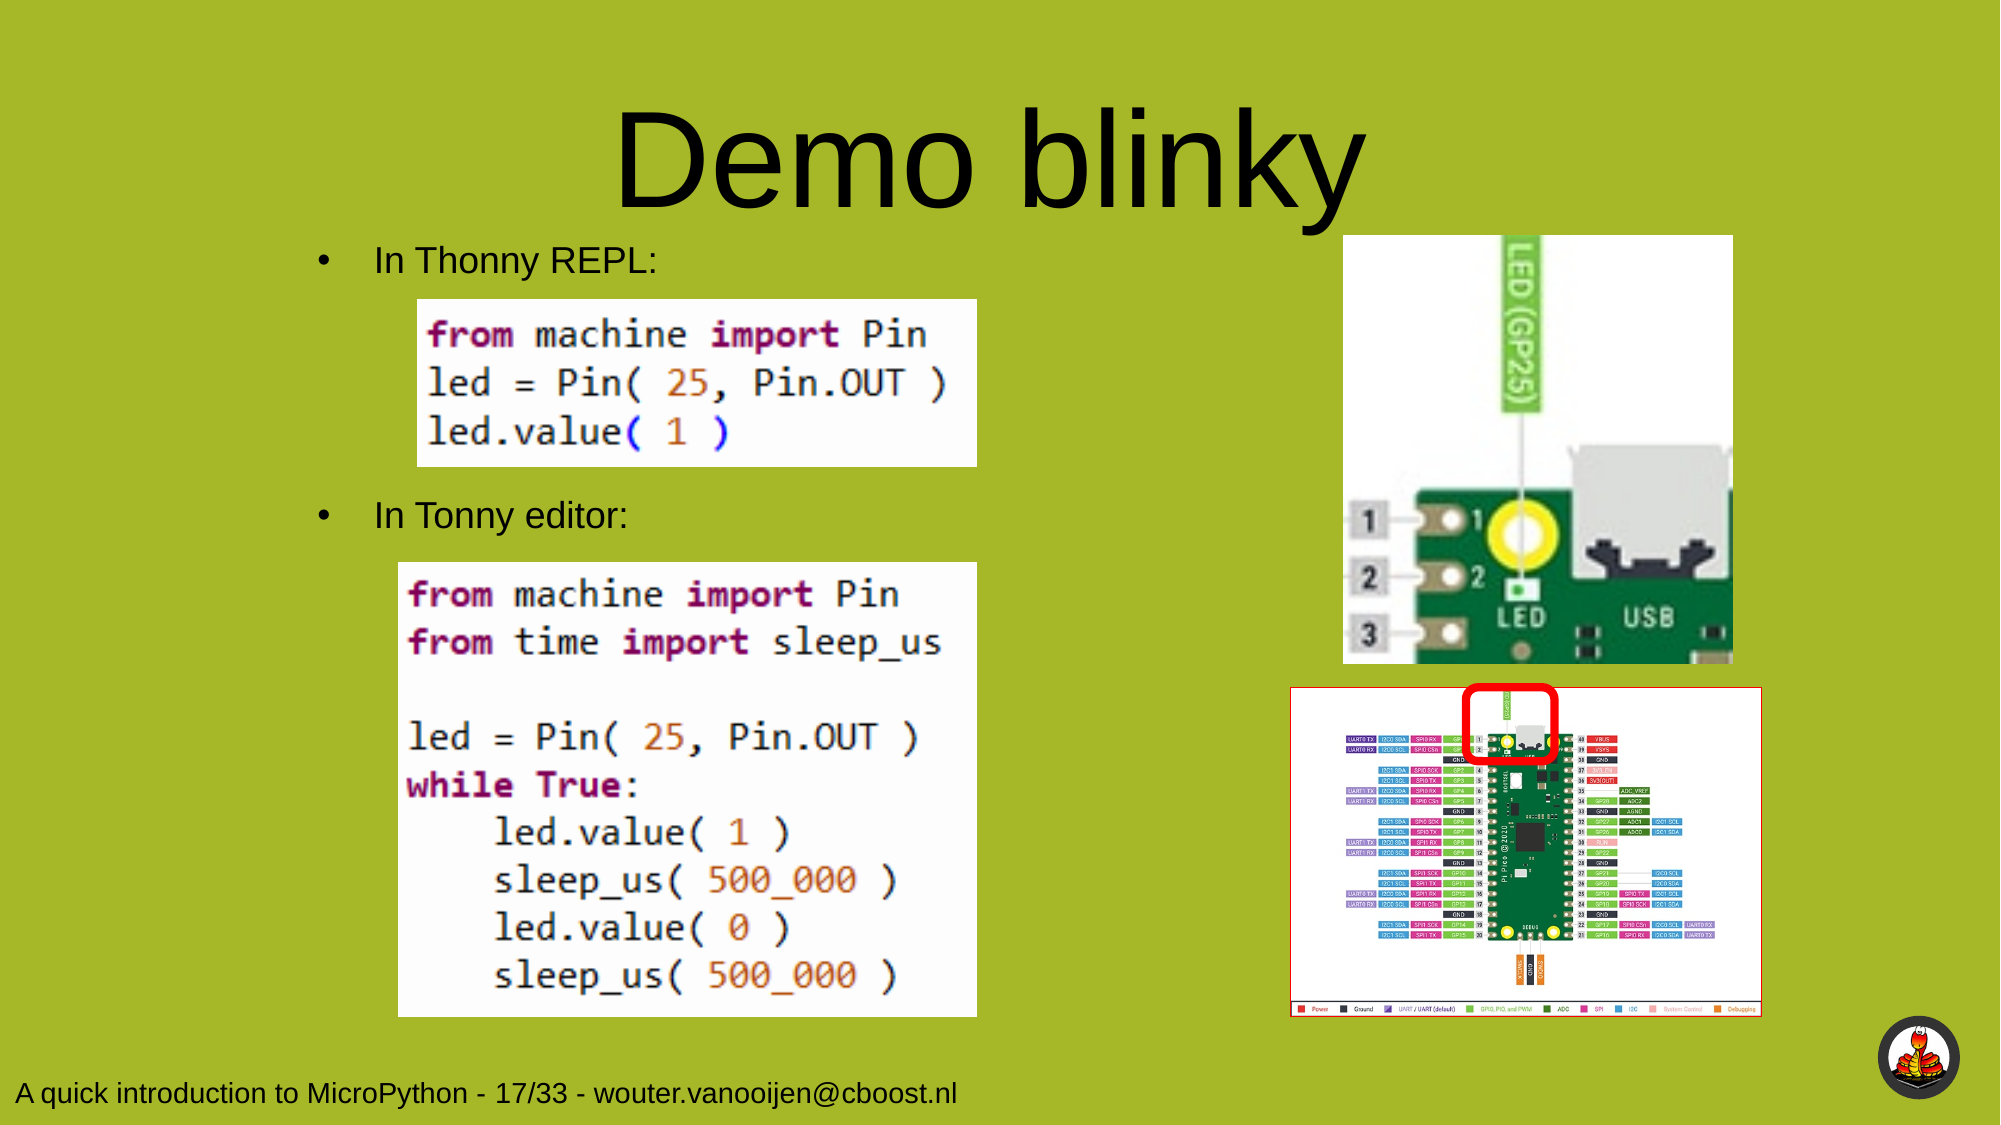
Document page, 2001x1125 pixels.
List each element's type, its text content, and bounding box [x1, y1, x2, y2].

picture [398, 562, 977, 1017]
text_box In Thonny REPL: In Tonny editor: [302, 225, 1074, 1055]
picture [417, 299, 977, 467]
picture [1889, 1027, 1949, 1088]
text_box Demo blinky [119, 51, 1860, 260]
picture [1343, 235, 1734, 664]
picture [1290, 686, 1763, 1017]
